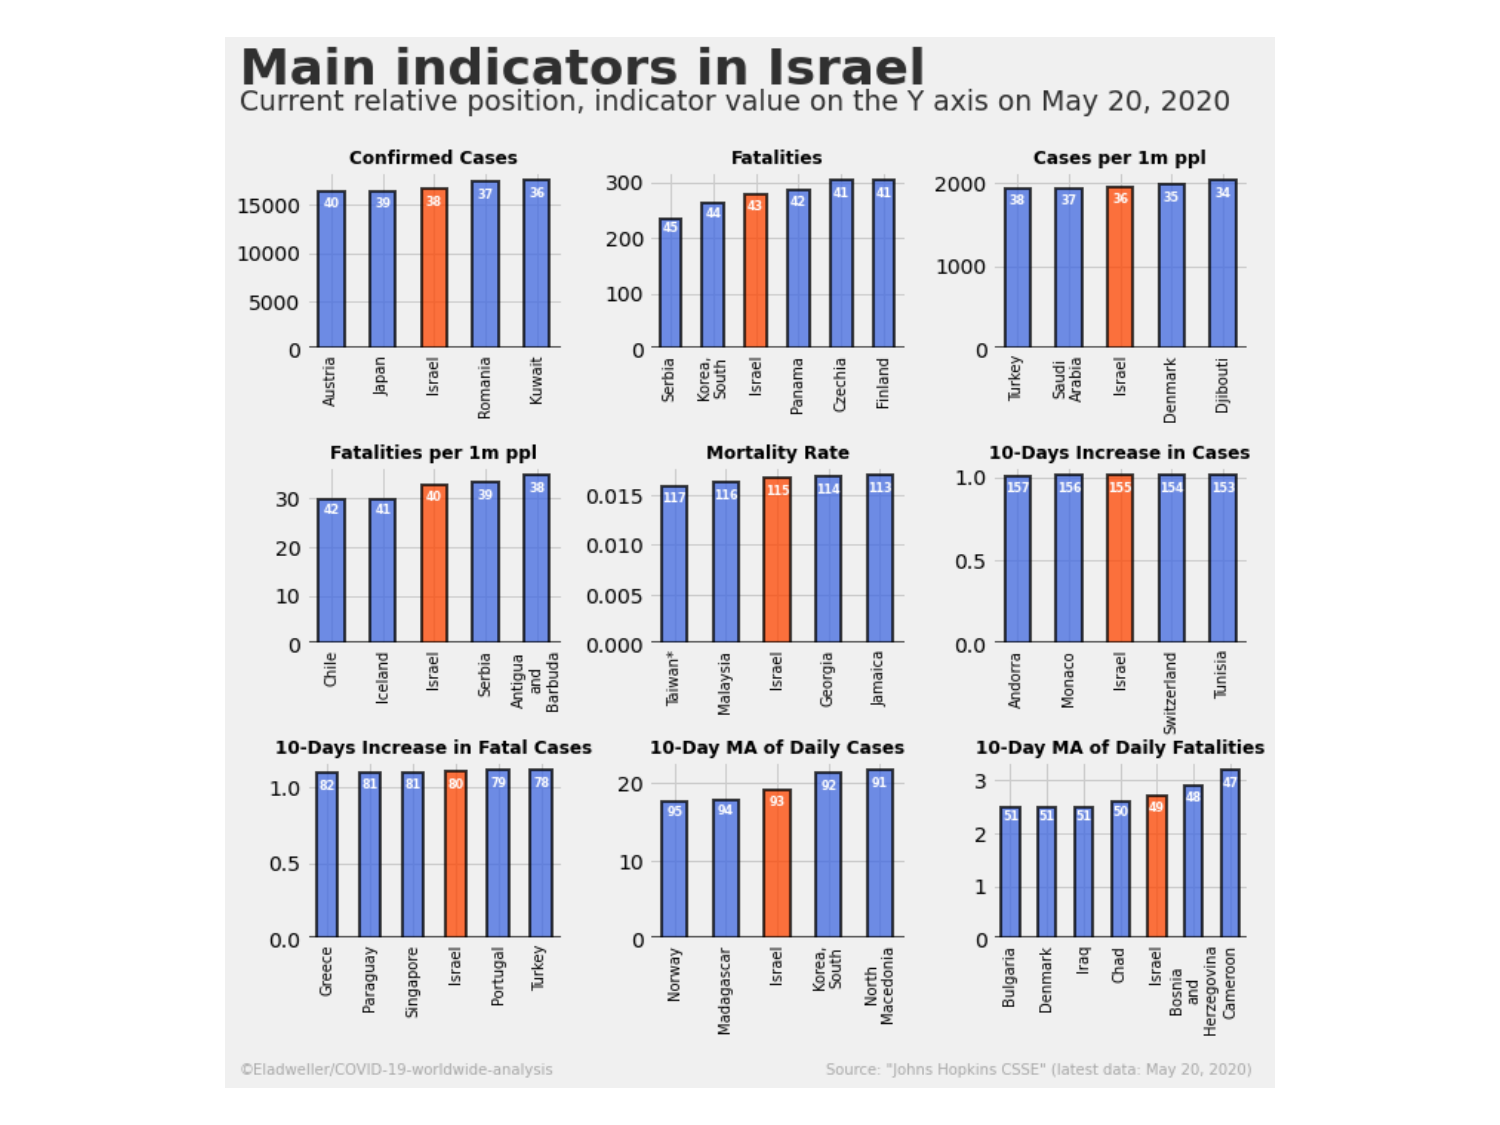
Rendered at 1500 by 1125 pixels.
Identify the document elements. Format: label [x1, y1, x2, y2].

picture [224, 37, 1276, 1088]
